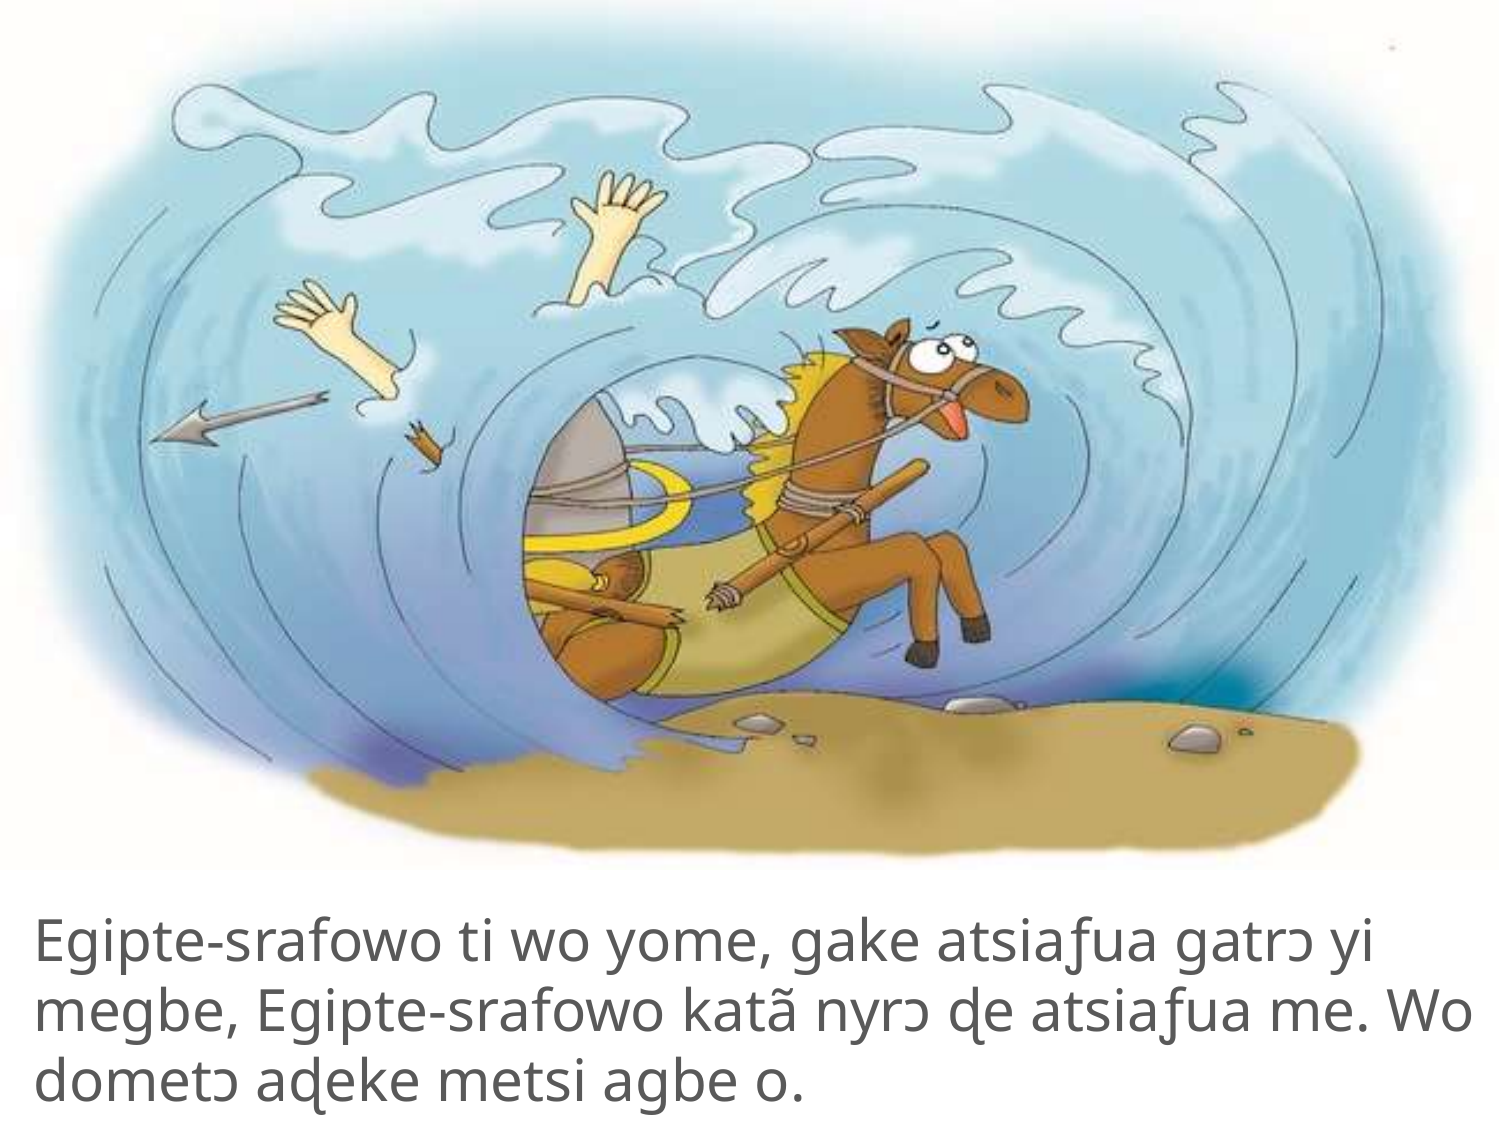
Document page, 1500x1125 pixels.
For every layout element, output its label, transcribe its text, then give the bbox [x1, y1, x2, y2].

picture [0, 0, 1500, 870]
text_box Egipte-srafowo ti wo yome, gake atsiaƒua gatrɔ yi megbe, Egipte-srafowo katã nyrɔ ɖe atsiaƒua me. Wo dometɔ aɖeke metsi agbe o. [18, 895, 1500, 1121]
